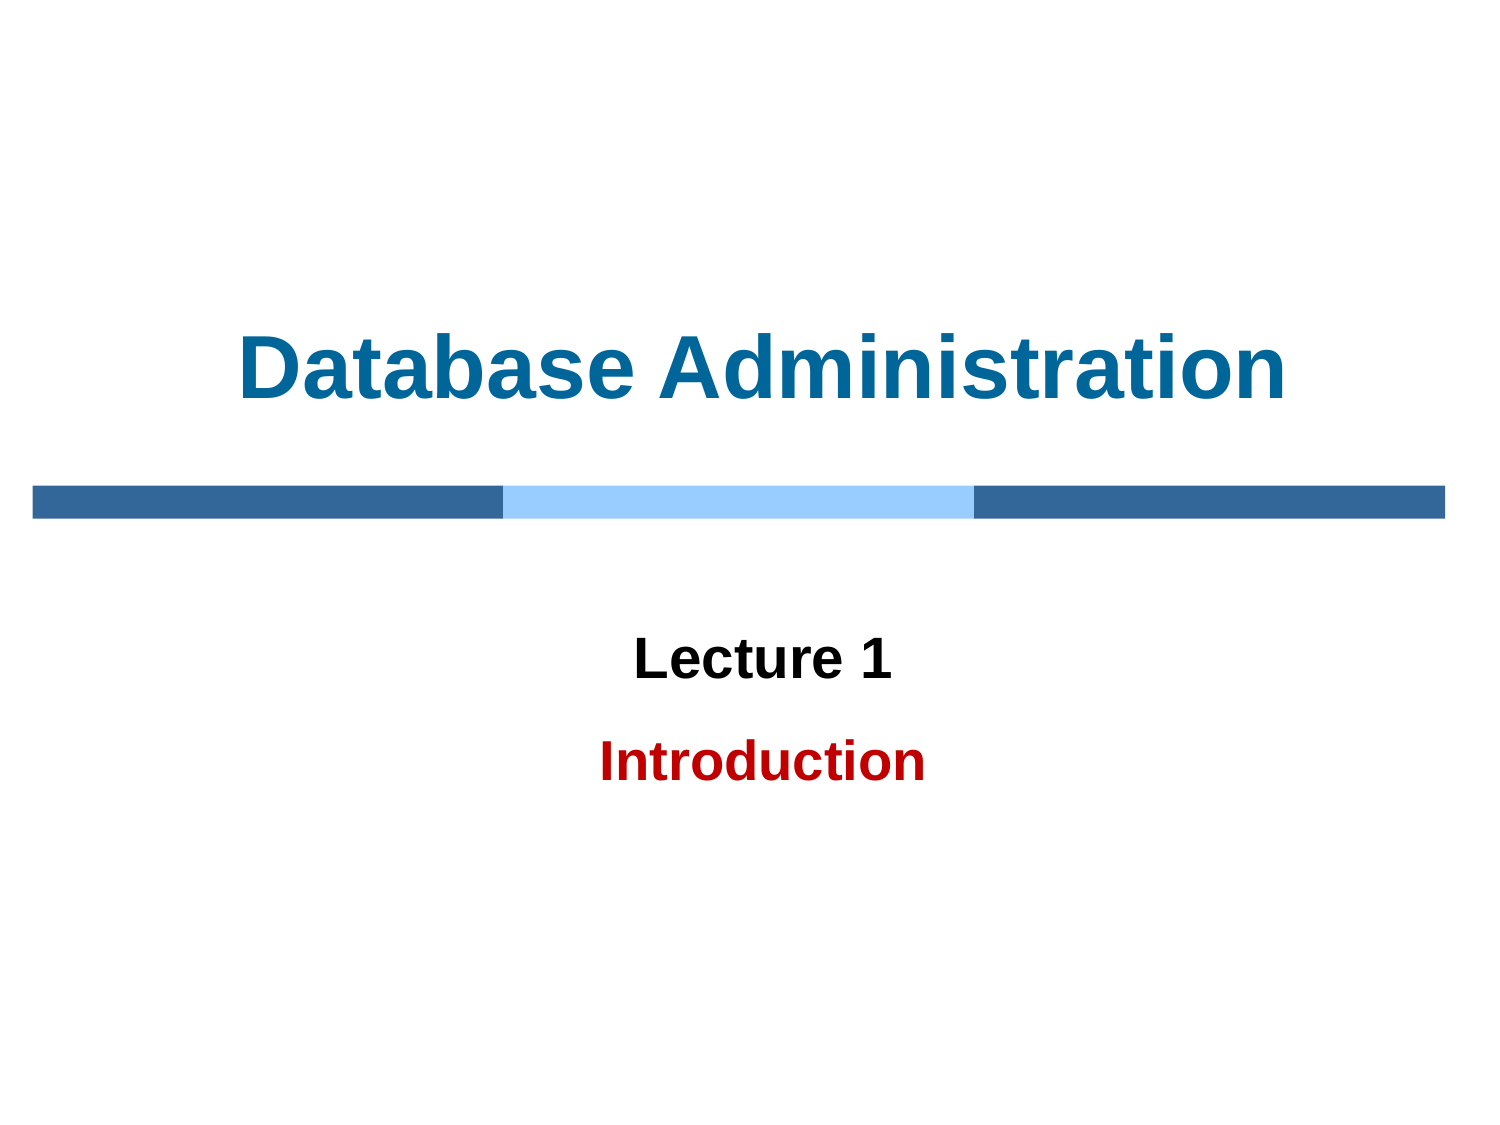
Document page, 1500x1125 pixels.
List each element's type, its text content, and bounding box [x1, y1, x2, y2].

title Database Administration [69, 259, 1458, 532]
text_box Lecture 1 Introduction [200, 627, 1327, 800]
